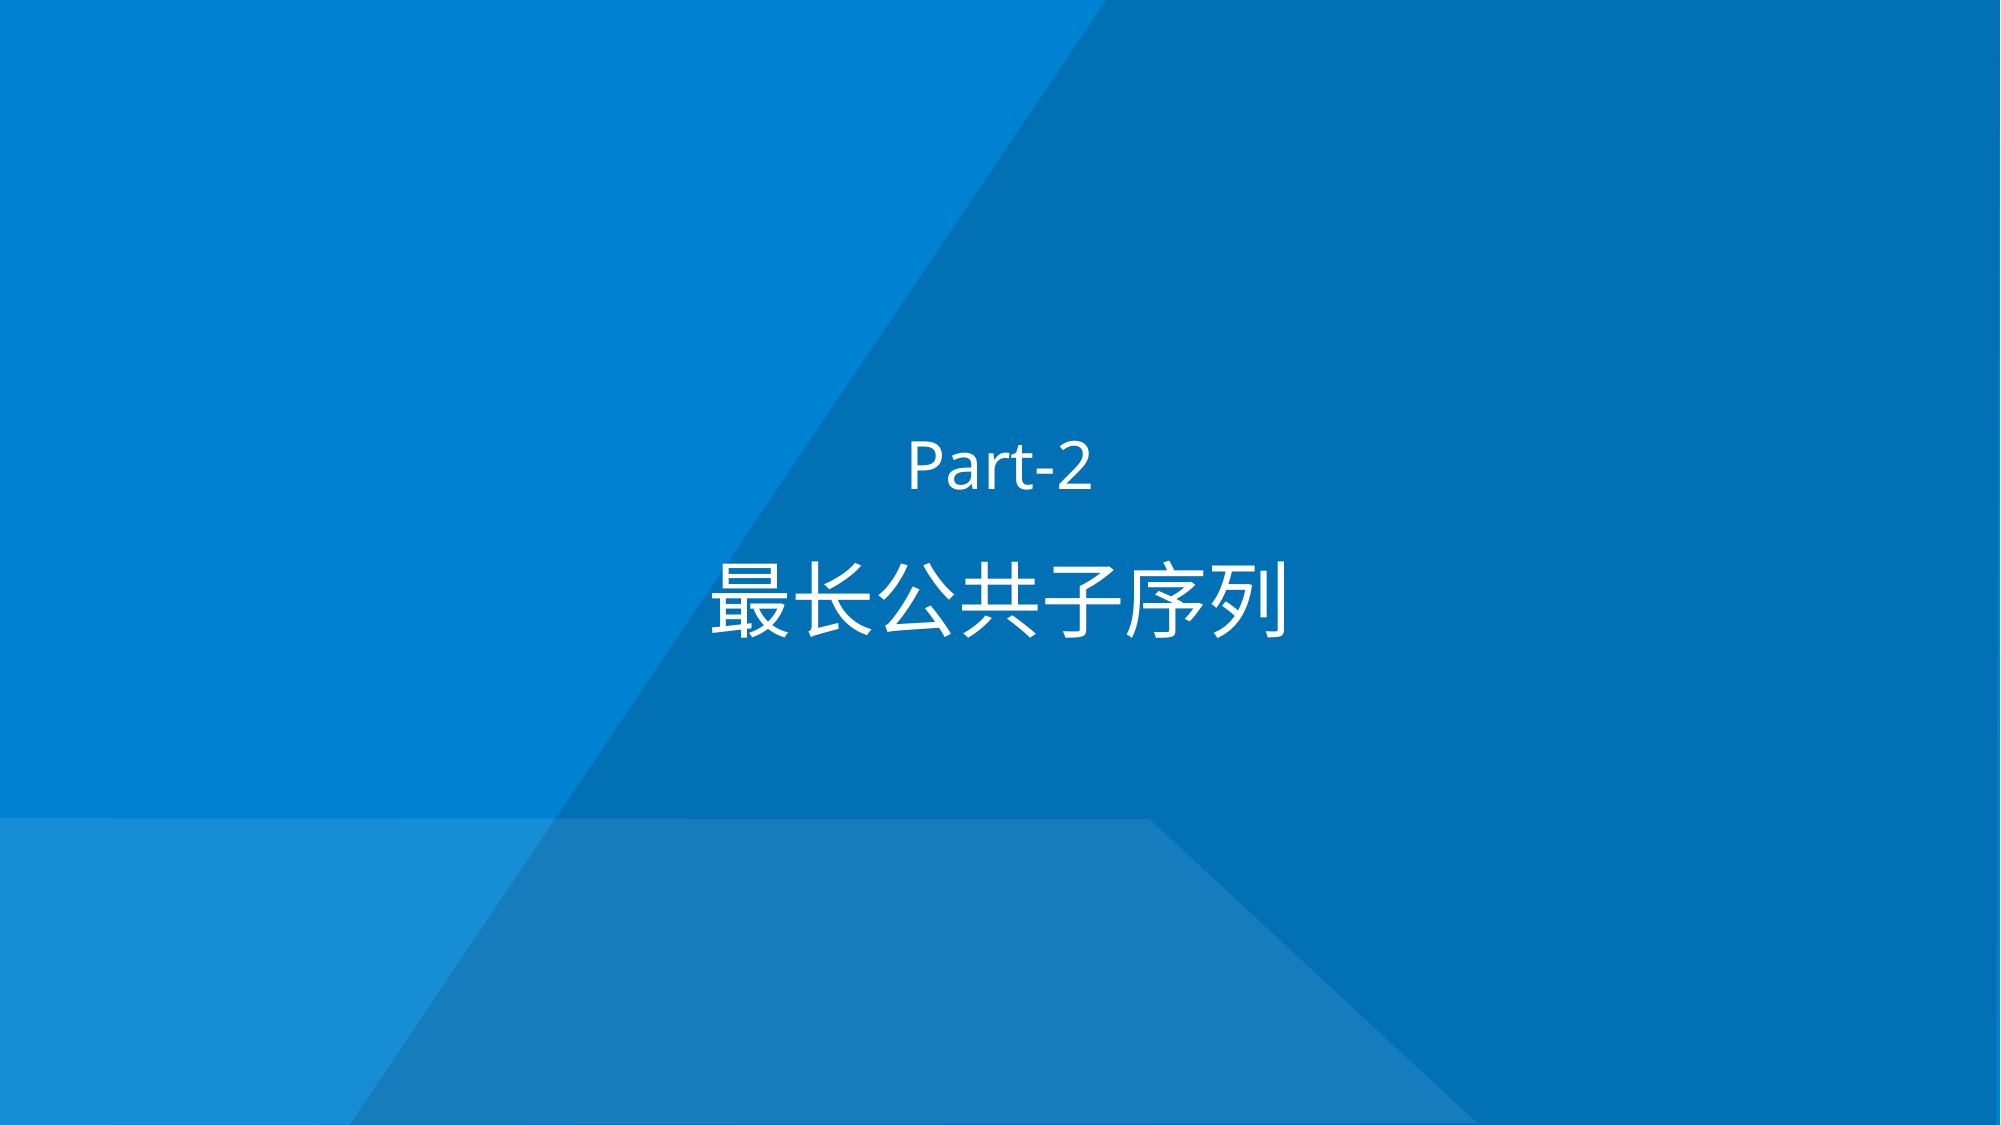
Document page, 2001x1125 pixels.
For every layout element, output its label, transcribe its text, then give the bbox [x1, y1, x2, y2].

list Part-2 [40, 424, 1960, 519]
list 最长公共子序列 [40, 552, 1960, 657]
